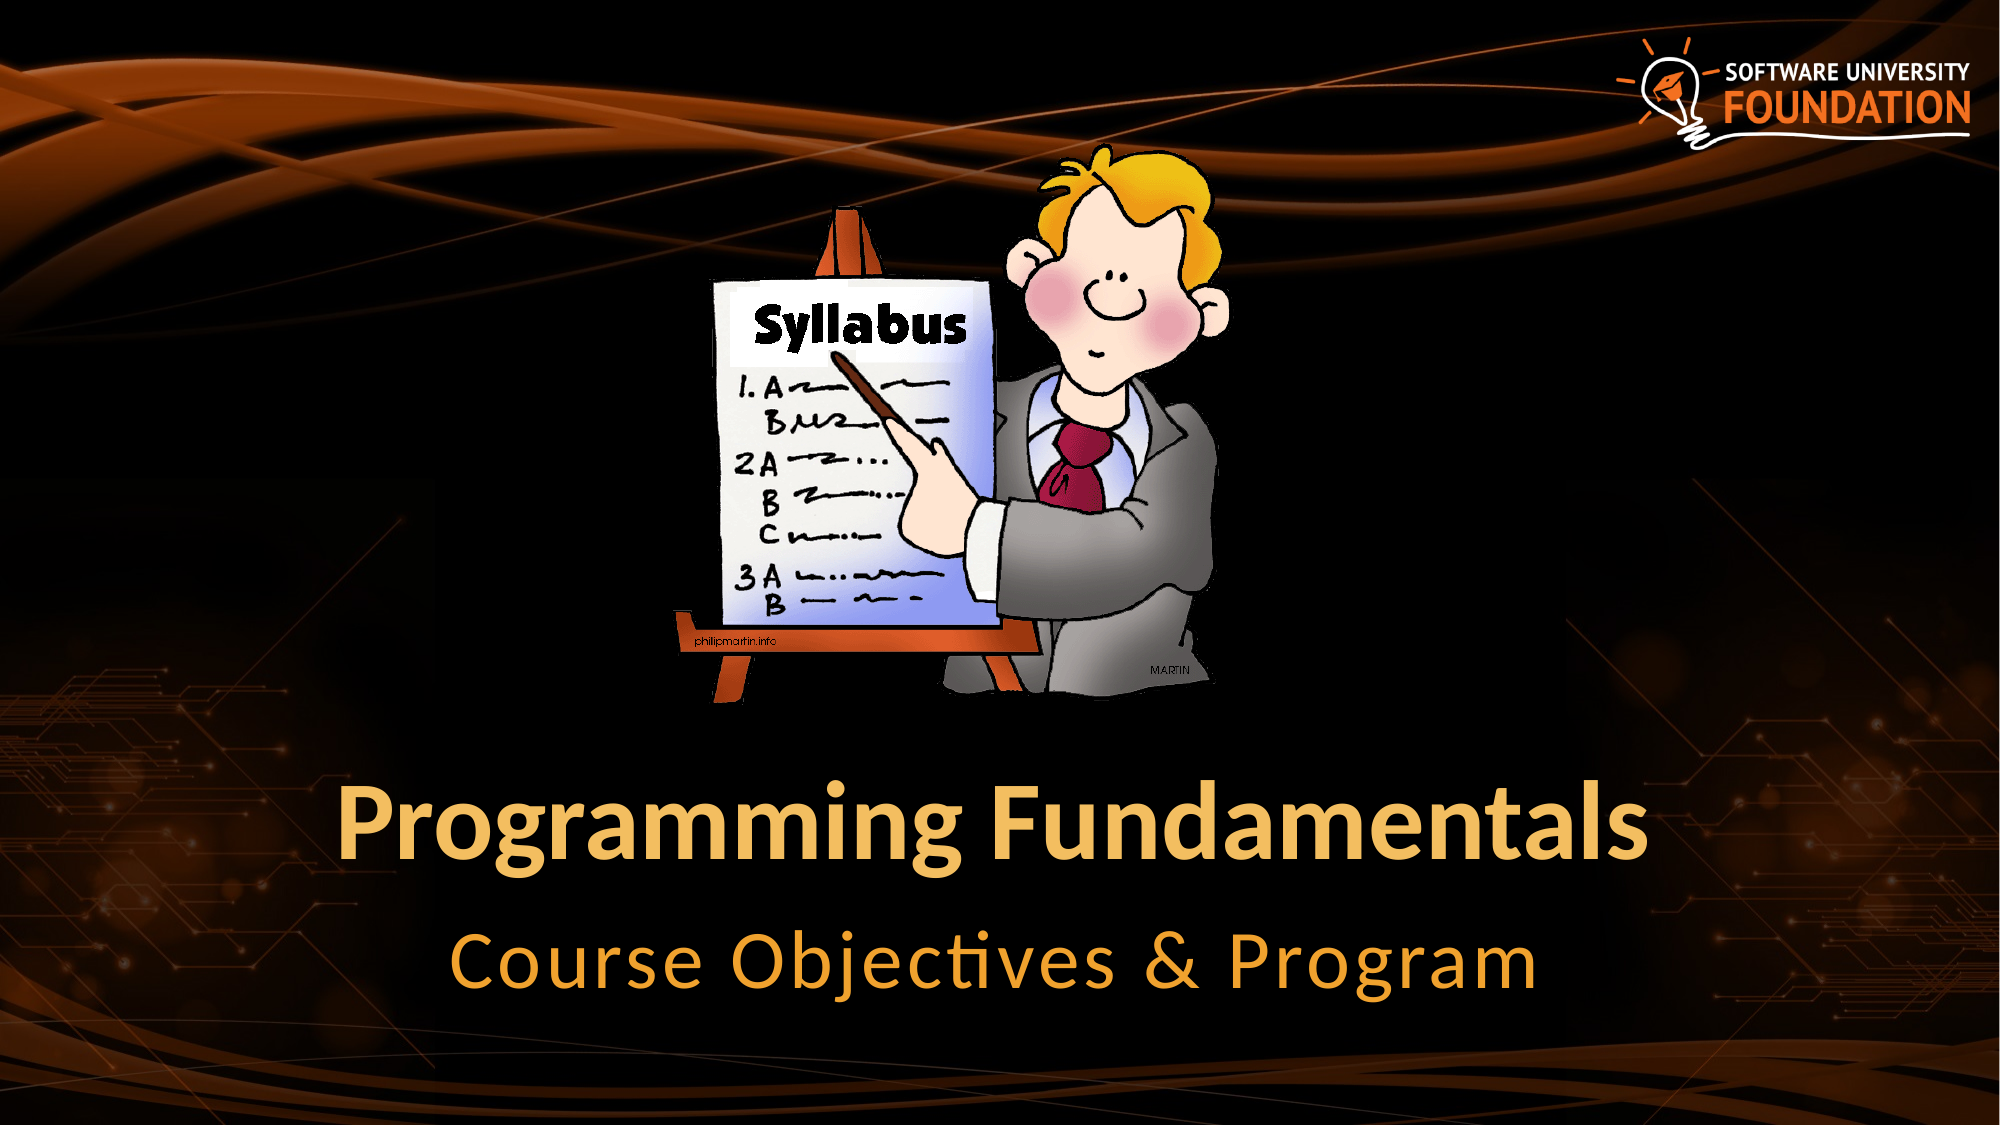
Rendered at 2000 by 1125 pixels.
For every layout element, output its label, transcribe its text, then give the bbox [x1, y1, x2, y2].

list Course Objectives & Program [262, 894, 1729, 1007]
picture [0, 0, 2000, 1125]
title Programming Fundamentals [174, 761, 1813, 889]
